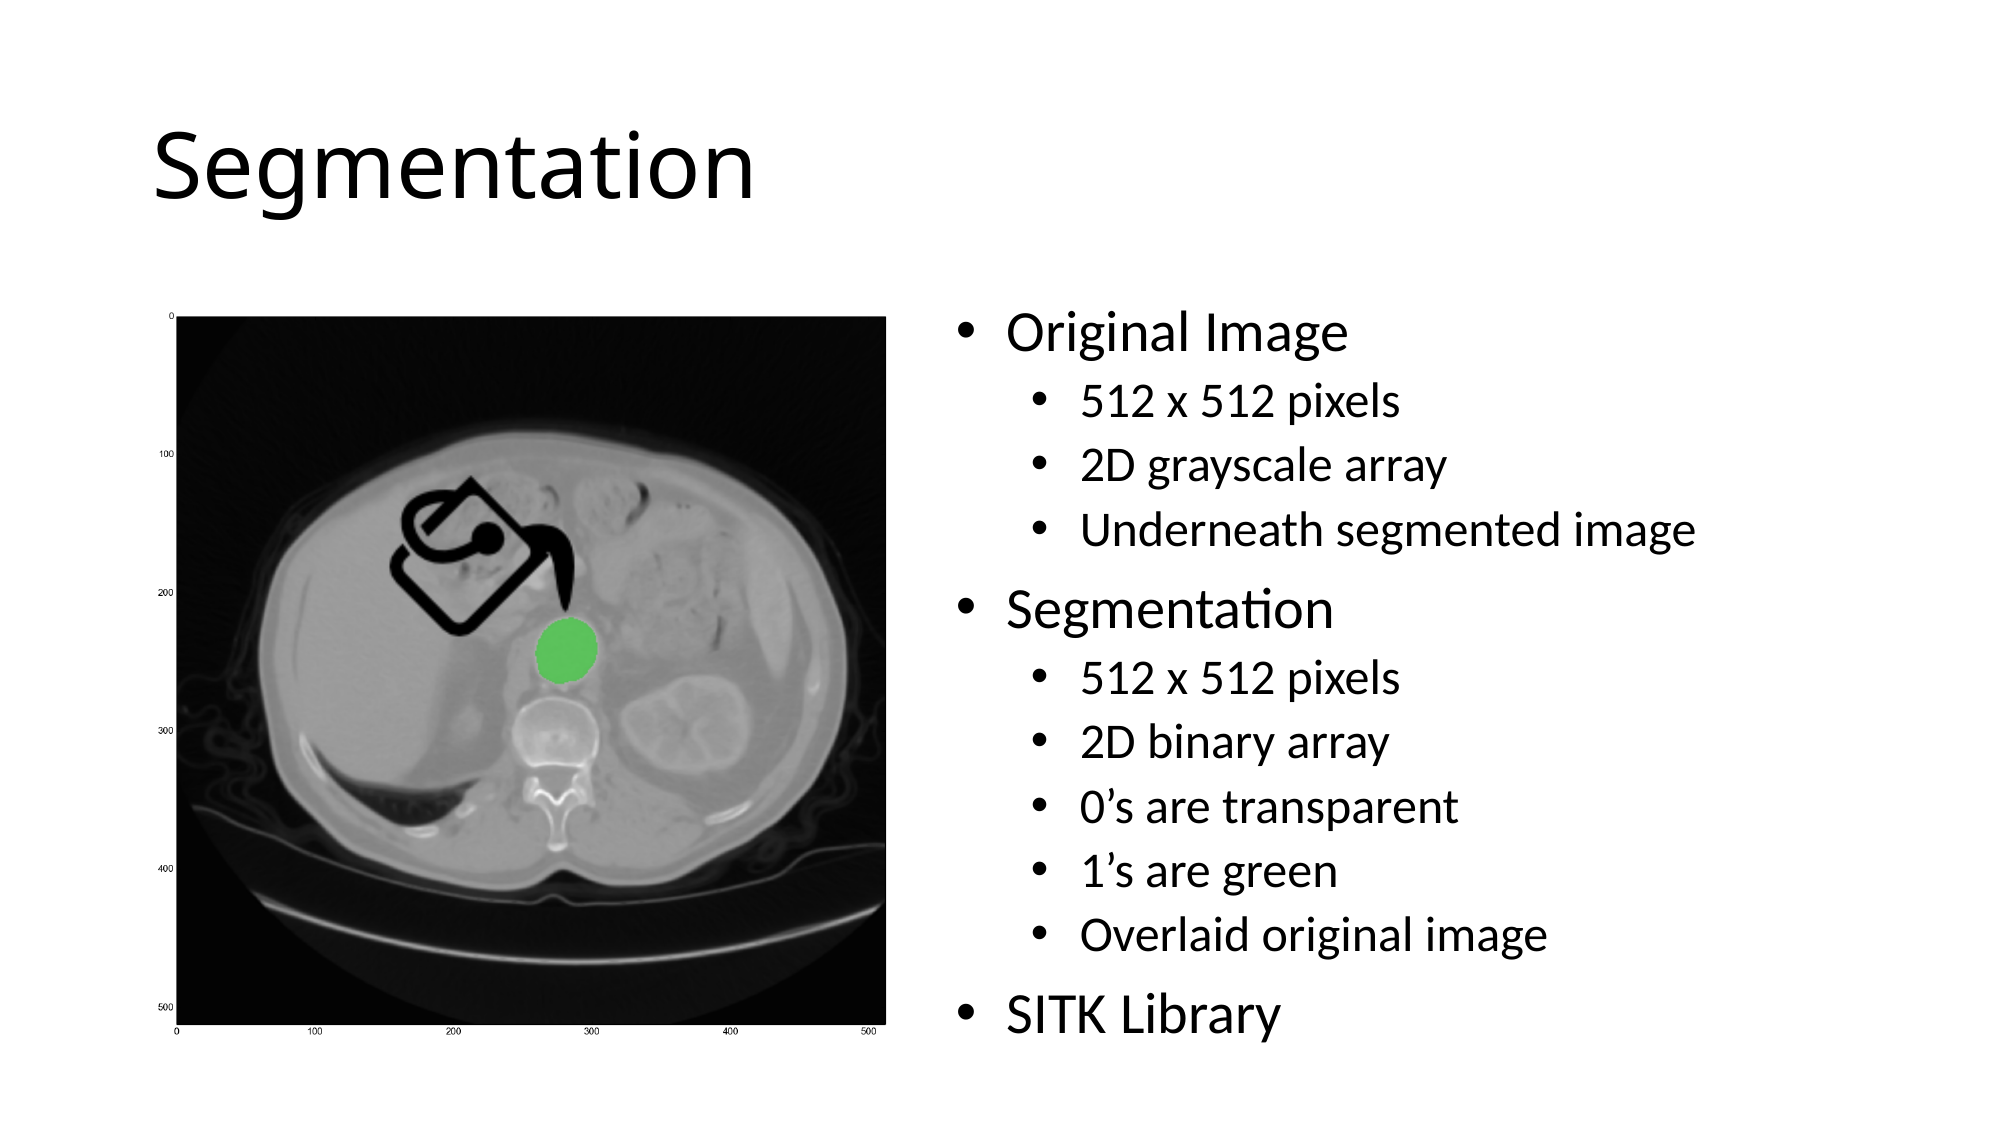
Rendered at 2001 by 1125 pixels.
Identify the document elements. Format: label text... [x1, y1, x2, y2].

list Original Image 512 x 512 pixels 2D grayscale array Underneath segmented image Segmentation 512 x 512 pixels 2D binary array 0’s are transparent 1’s are green Overlaid original image SITK Library [940, 293, 1885, 1080]
picture [137, 276, 924, 1063]
title Segmentation [137, 59, 1863, 278]
